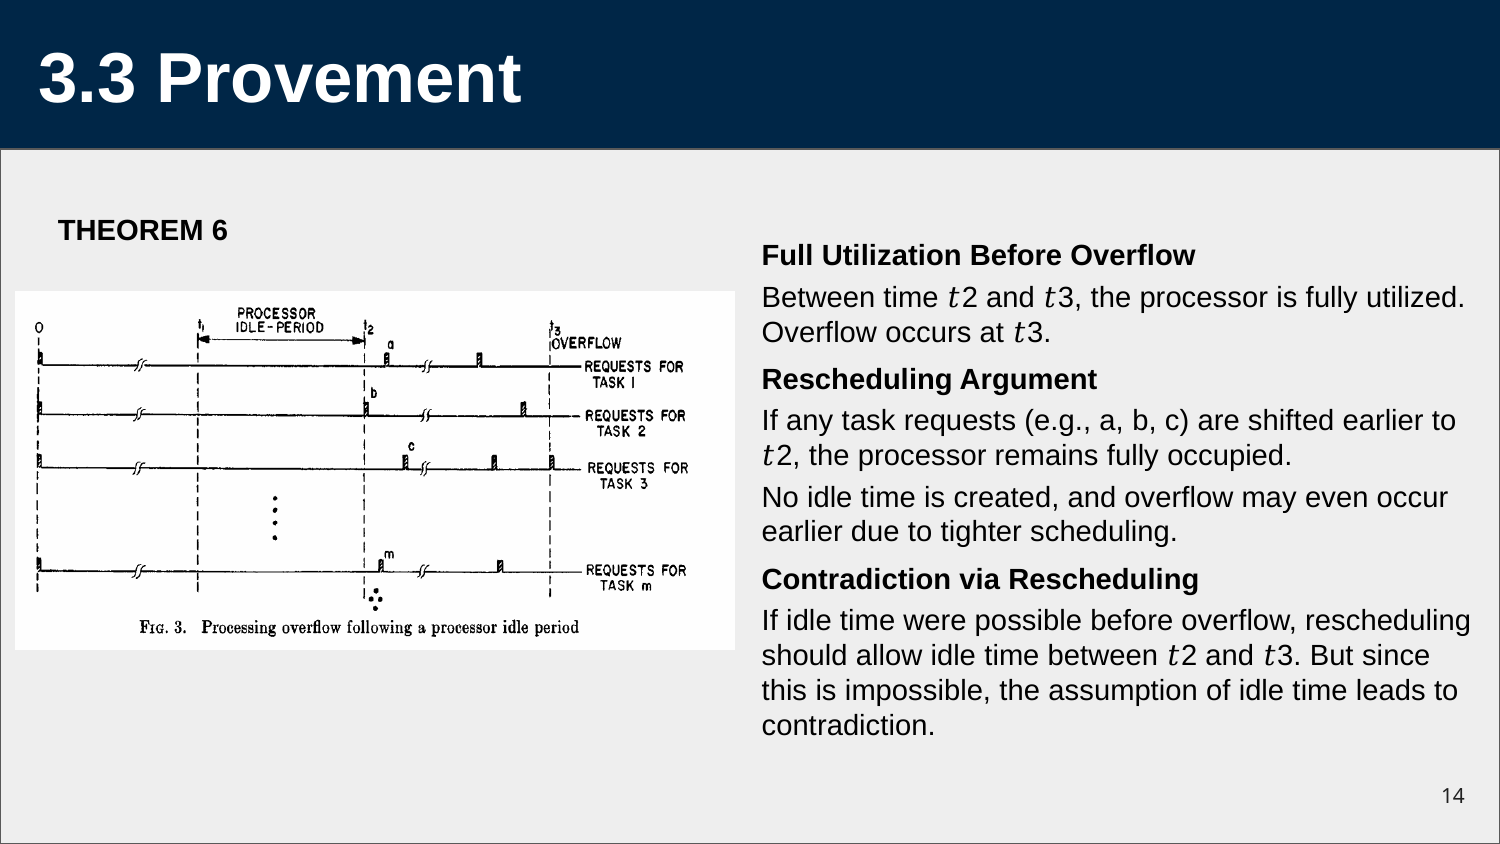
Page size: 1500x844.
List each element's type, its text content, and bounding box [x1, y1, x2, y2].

text_box THEOREM 6 [43, 204, 797, 254]
picture [14, 291, 735, 651]
text_box 3.3 Provement [23, 16, 1445, 123]
text_box Full Utilization Before Overflow Between time 𝑡2 and 𝑡3, the processor is fully utilized. Overflow occurs at 𝑡3. Rescheduling Argument If any task requests (e.g., a, b, c) are shifted earlier to 𝑡2, the processor remains fully occupied. No idle time is created, and overflow may even occur earlier due to tighter scheduling. Contradiction via Rescheduling If idle time were possible before overflow, rescheduling should allow idle time between 𝑡2 and 𝑡3. But since this is impossible, the assumption of idle time leads to contradiction. [746, 229, 1500, 749]
